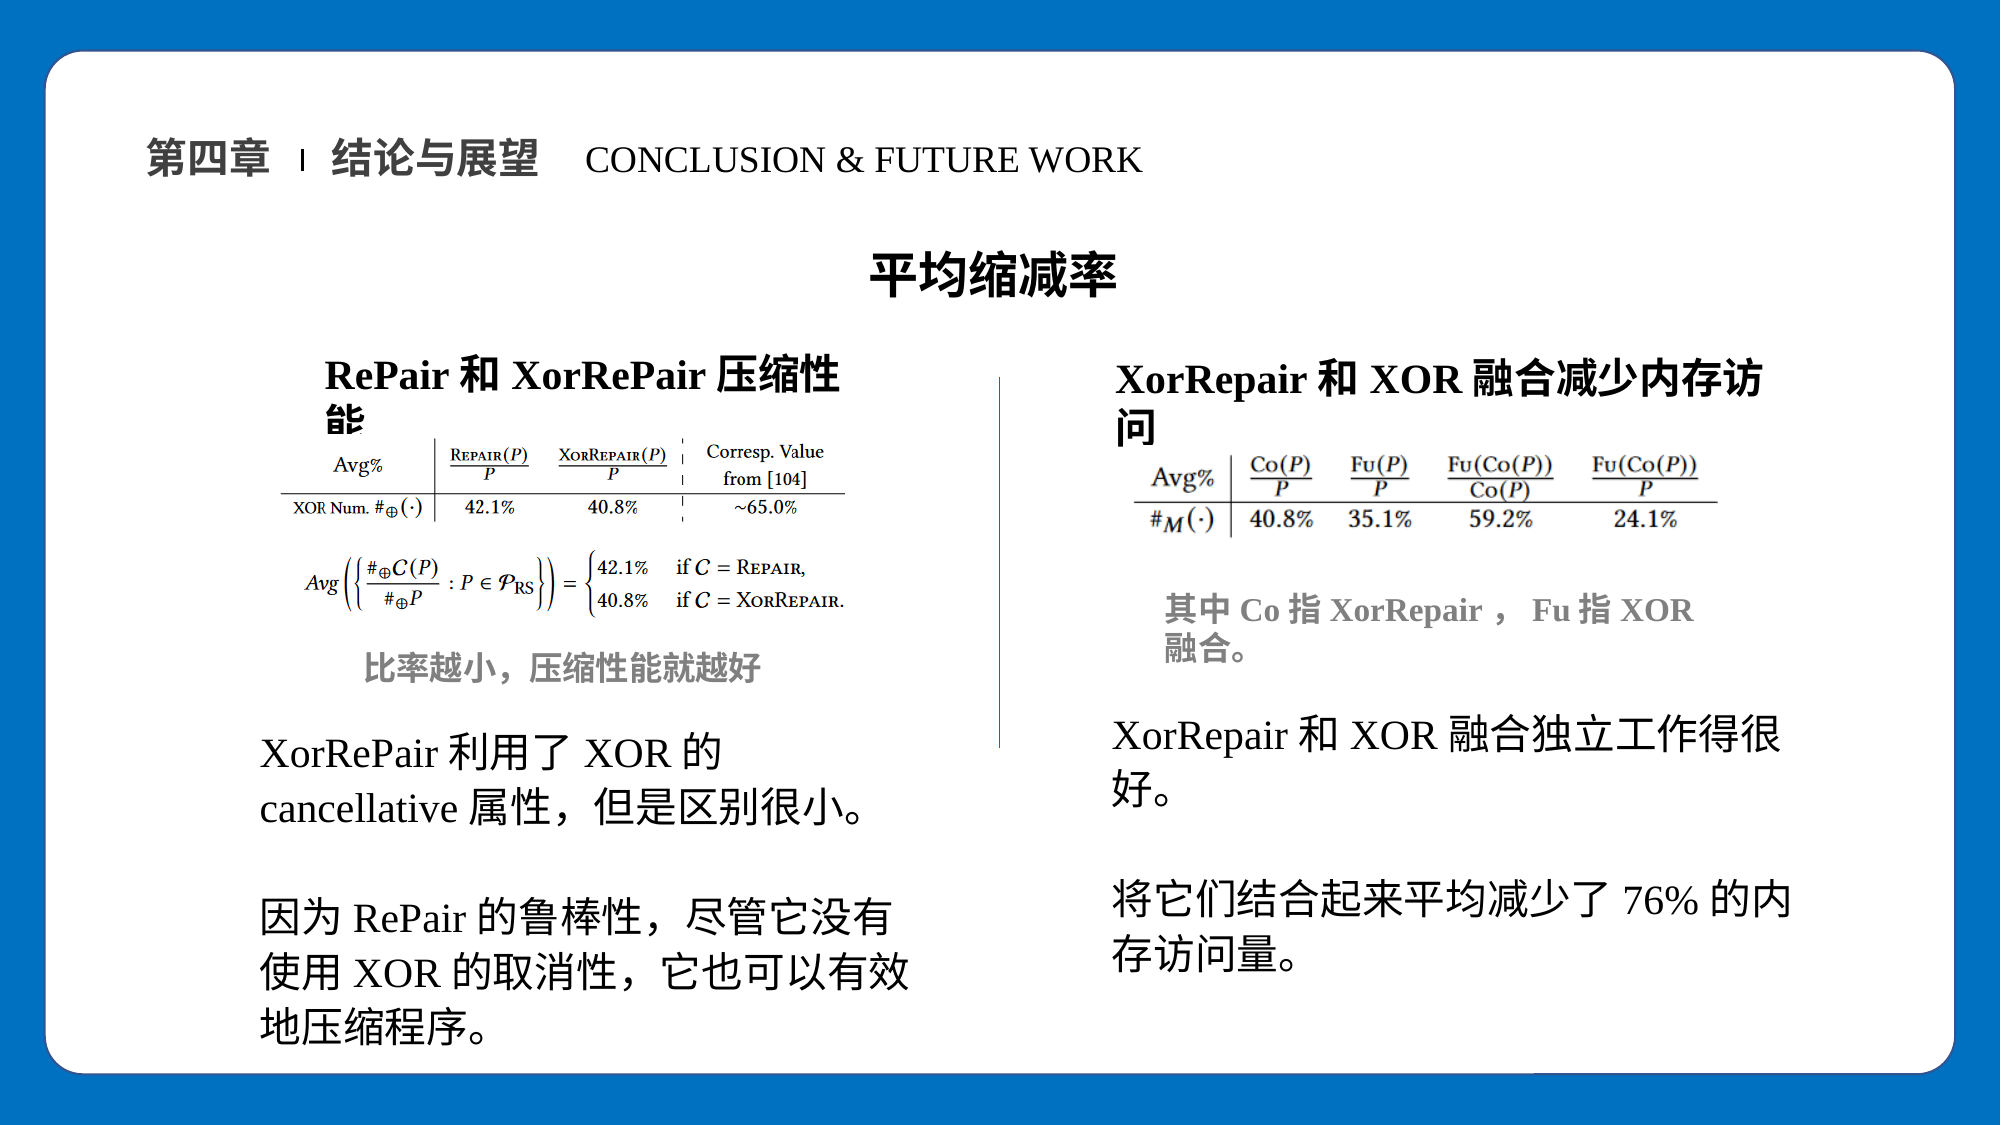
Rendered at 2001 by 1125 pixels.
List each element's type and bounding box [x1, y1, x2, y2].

text_box [0, 0, 2000, 1125]
picture [285, 546, 860, 623]
picture [1123, 445, 1763, 541]
picture [271, 434, 845, 529]
